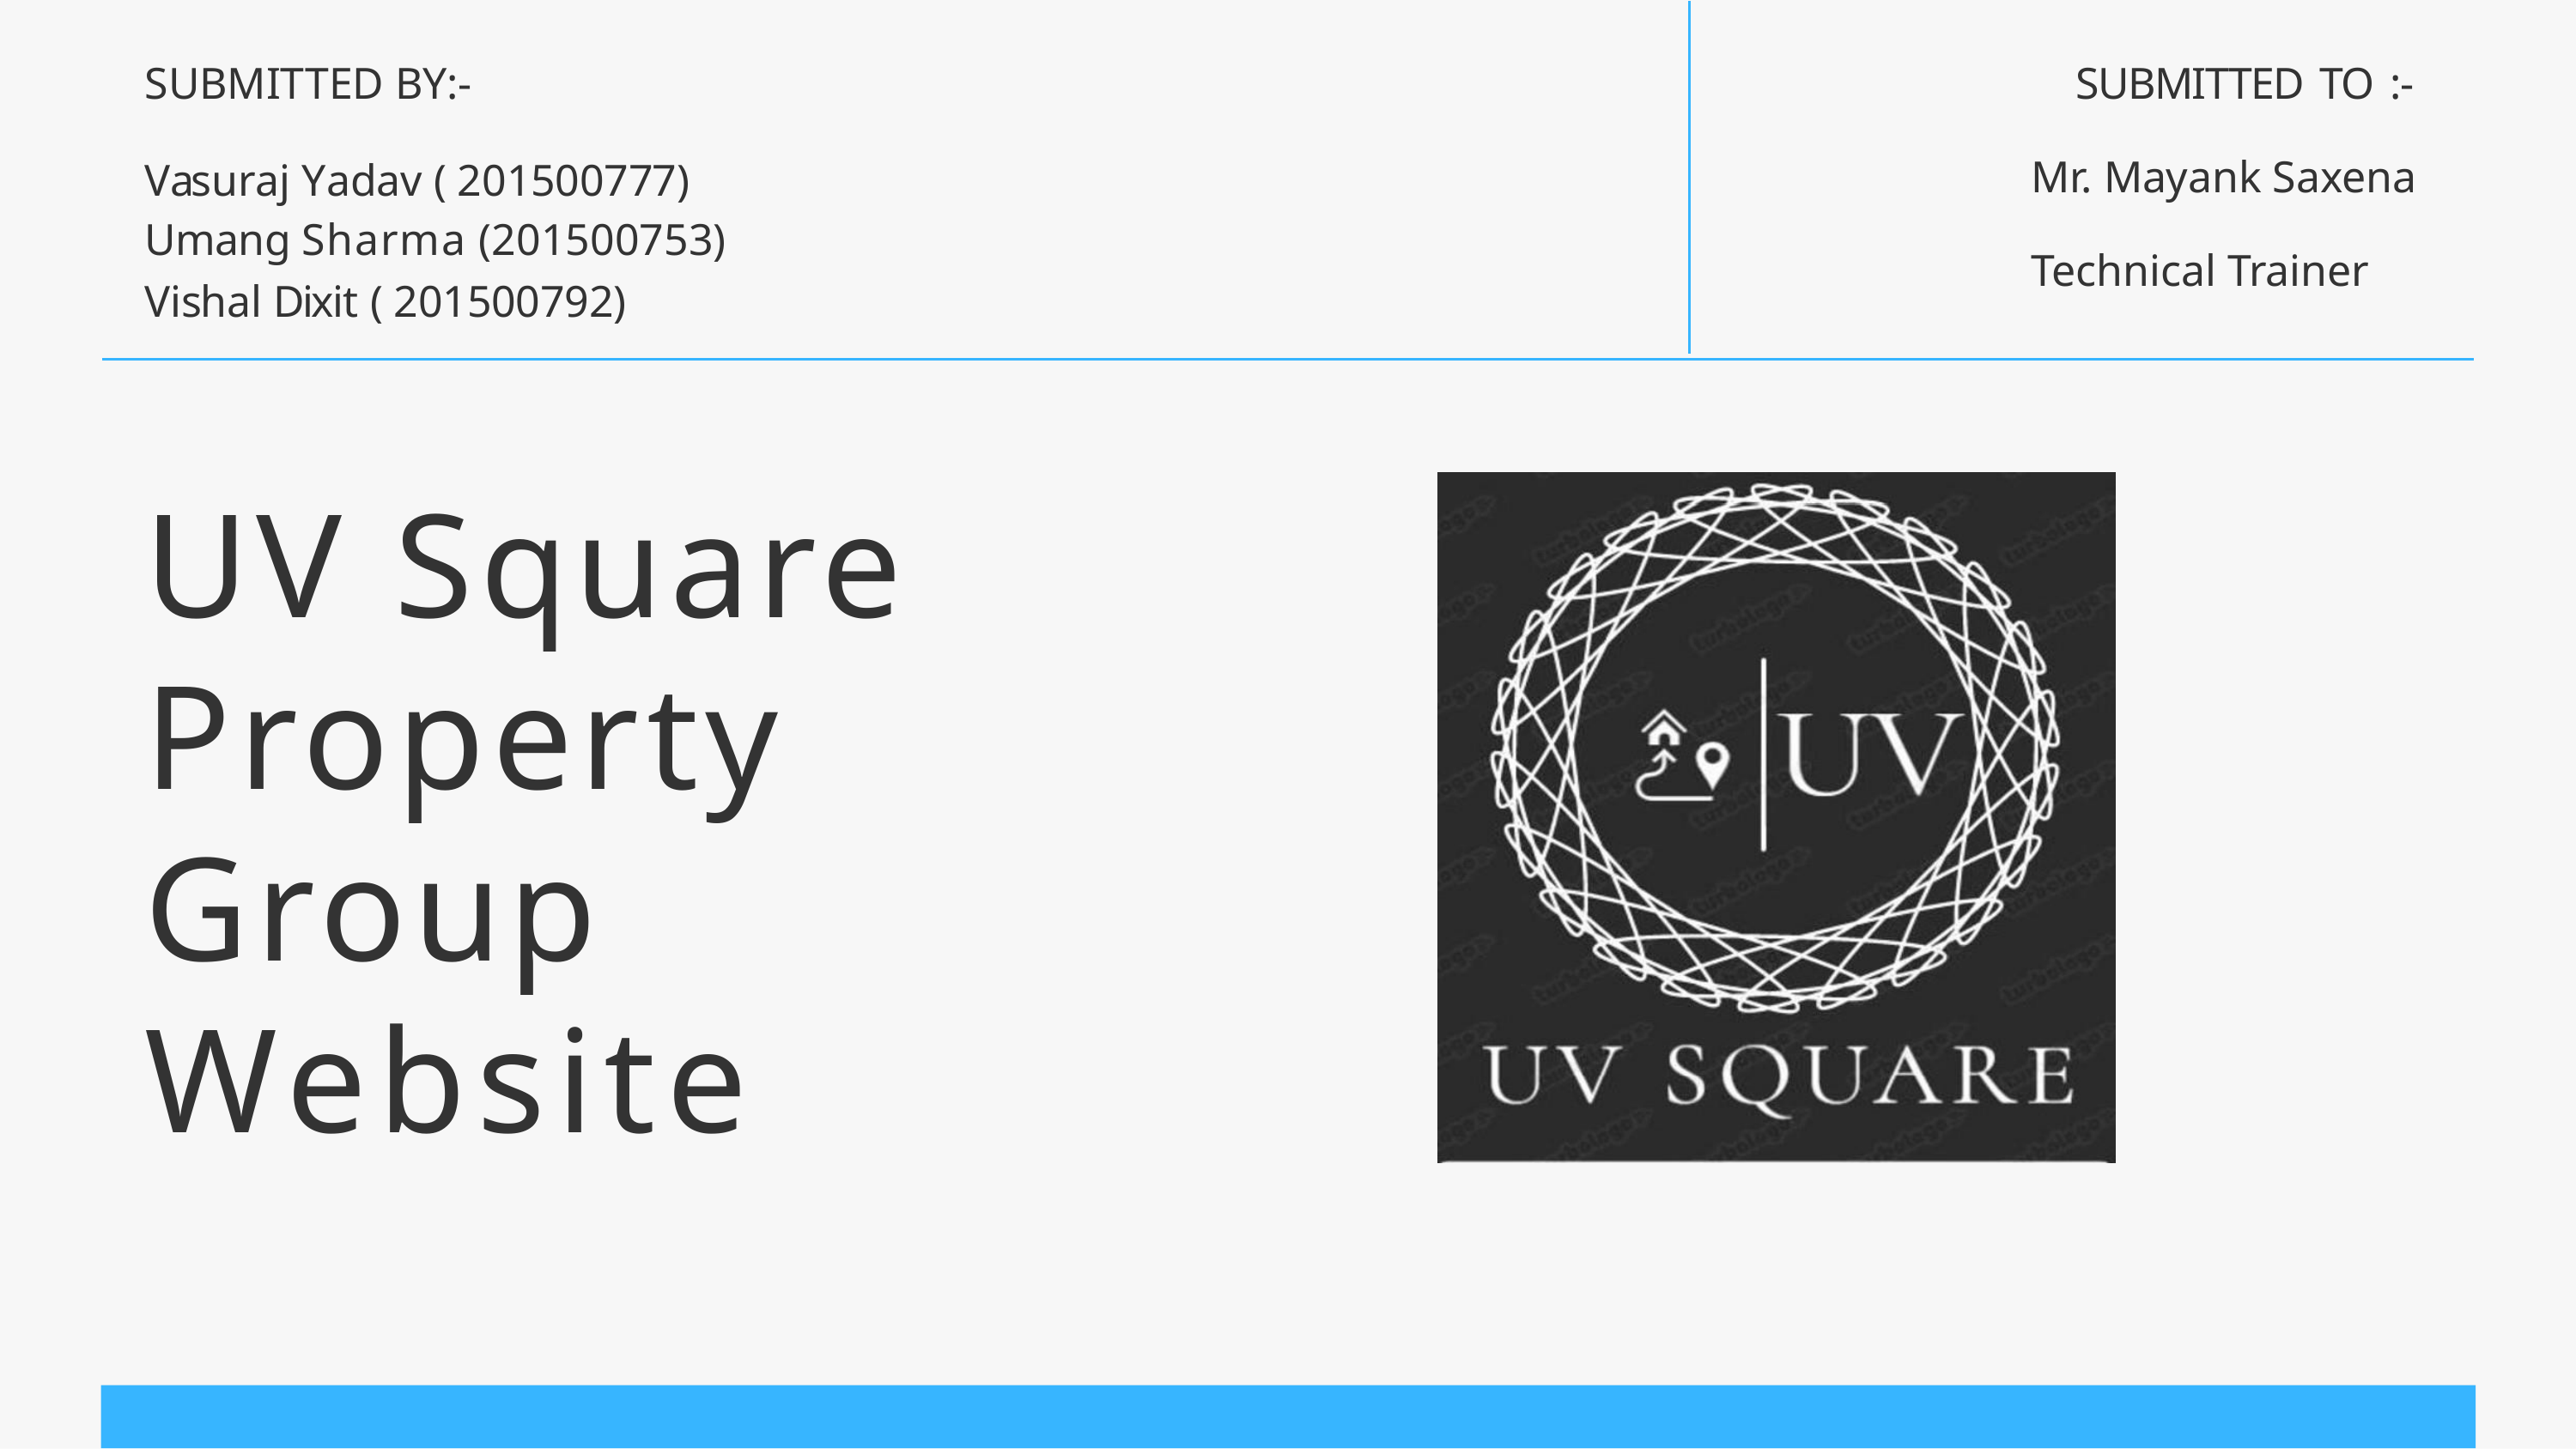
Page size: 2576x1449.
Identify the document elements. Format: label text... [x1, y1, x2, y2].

text_box [100, 1385, 2476, 1449]
text_box [0, 0, 2576, 1449]
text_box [101, 0, 2475, 361]
picture [1437, 472, 2116, 1163]
text_box UV Square Property Group Website [143, 472, 976, 1161]
